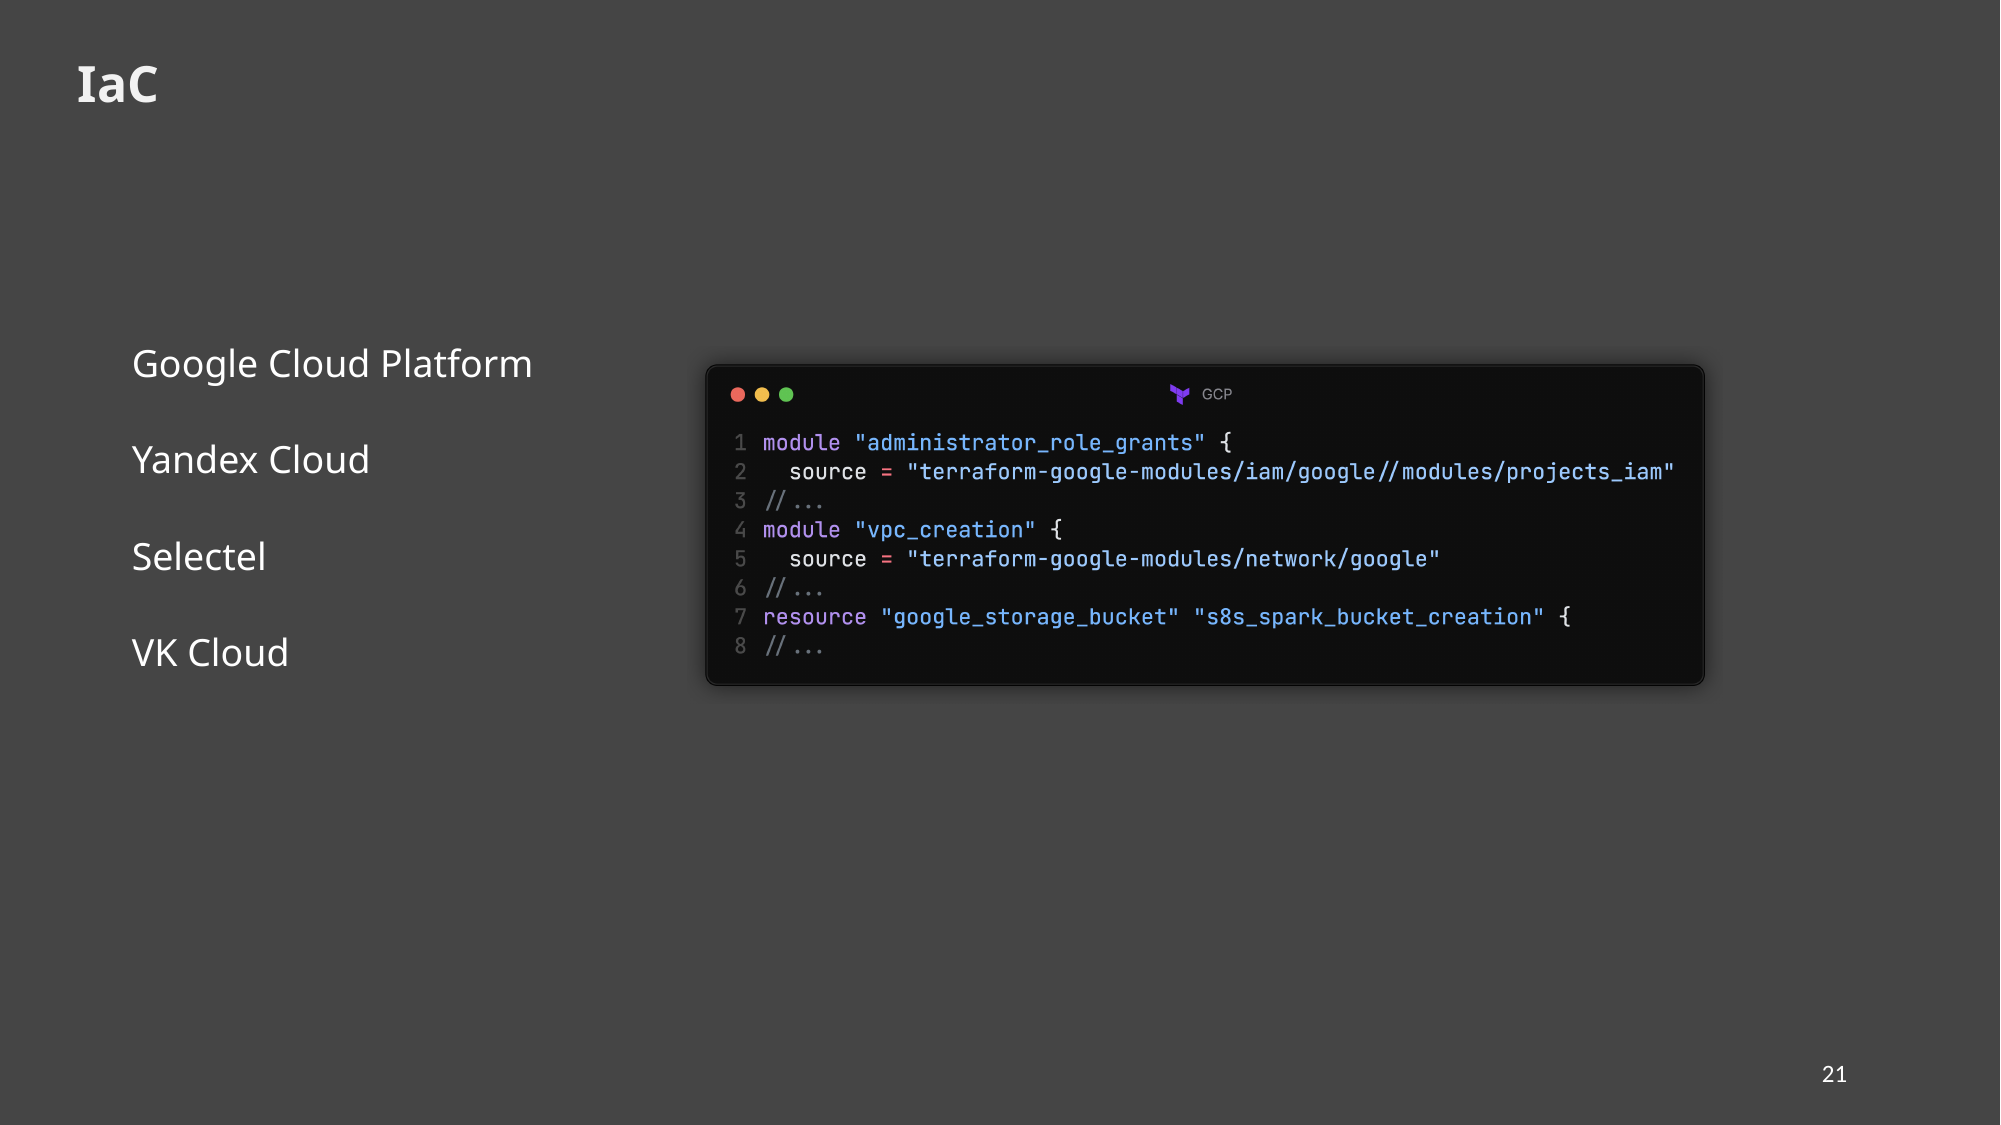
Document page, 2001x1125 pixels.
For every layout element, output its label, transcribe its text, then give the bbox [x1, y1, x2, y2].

slide_number 21 [1412, 1042, 1863, 1103]
text_box Yandex Cloud [117, 429, 437, 489]
text_box Selectel [117, 525, 437, 586]
text_box IaC [63, 45, 1863, 121]
text_box Google Cloud Platform [117, 332, 627, 393]
text_box VK Cloud [117, 621, 437, 682]
picture [687, 346, 1723, 705]
